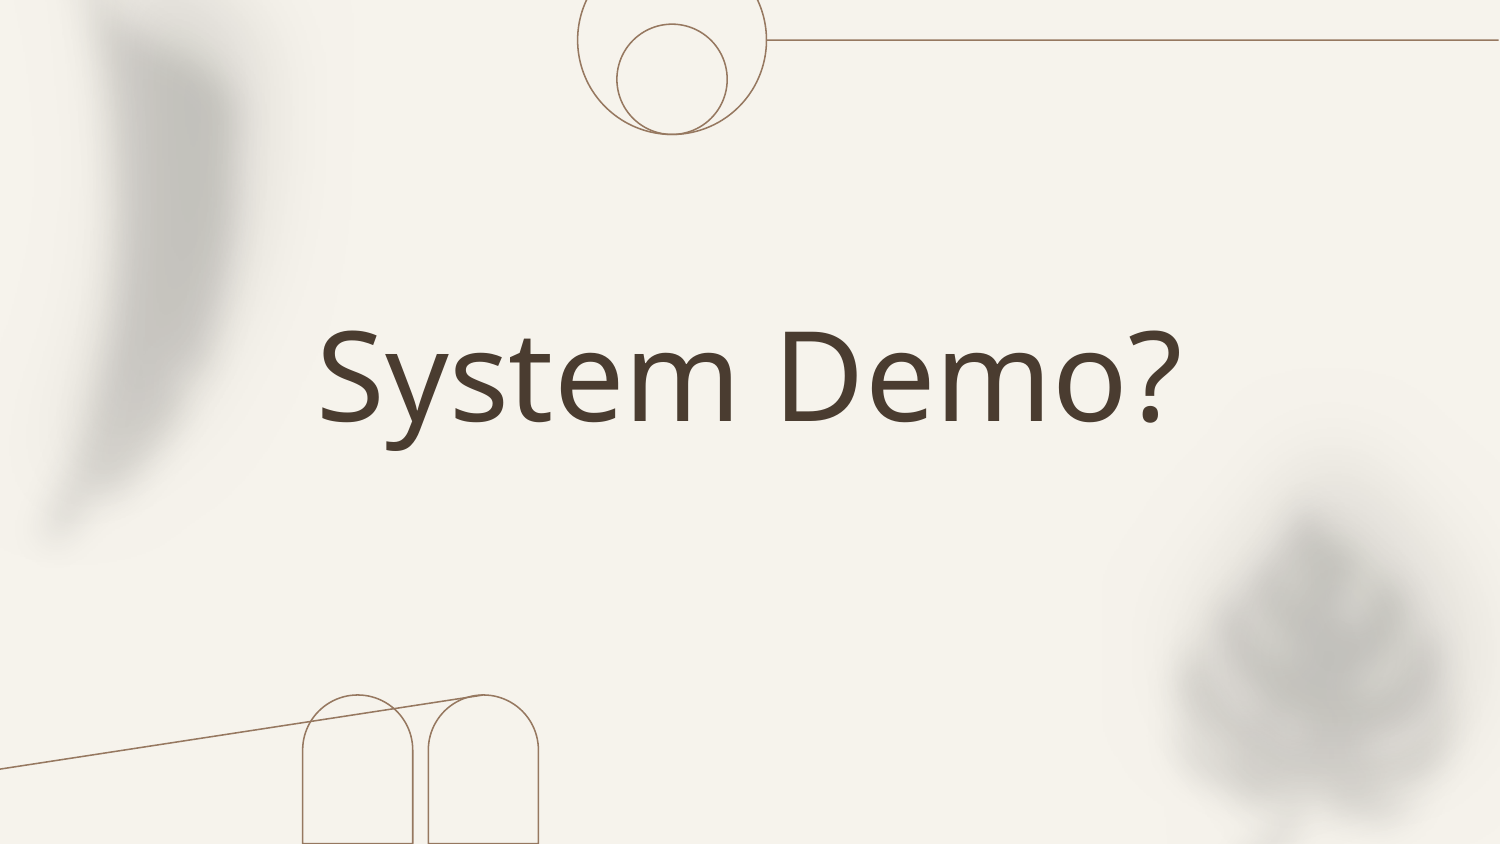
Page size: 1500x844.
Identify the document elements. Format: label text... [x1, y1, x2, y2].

title System Demo? [277, 282, 1222, 462]
